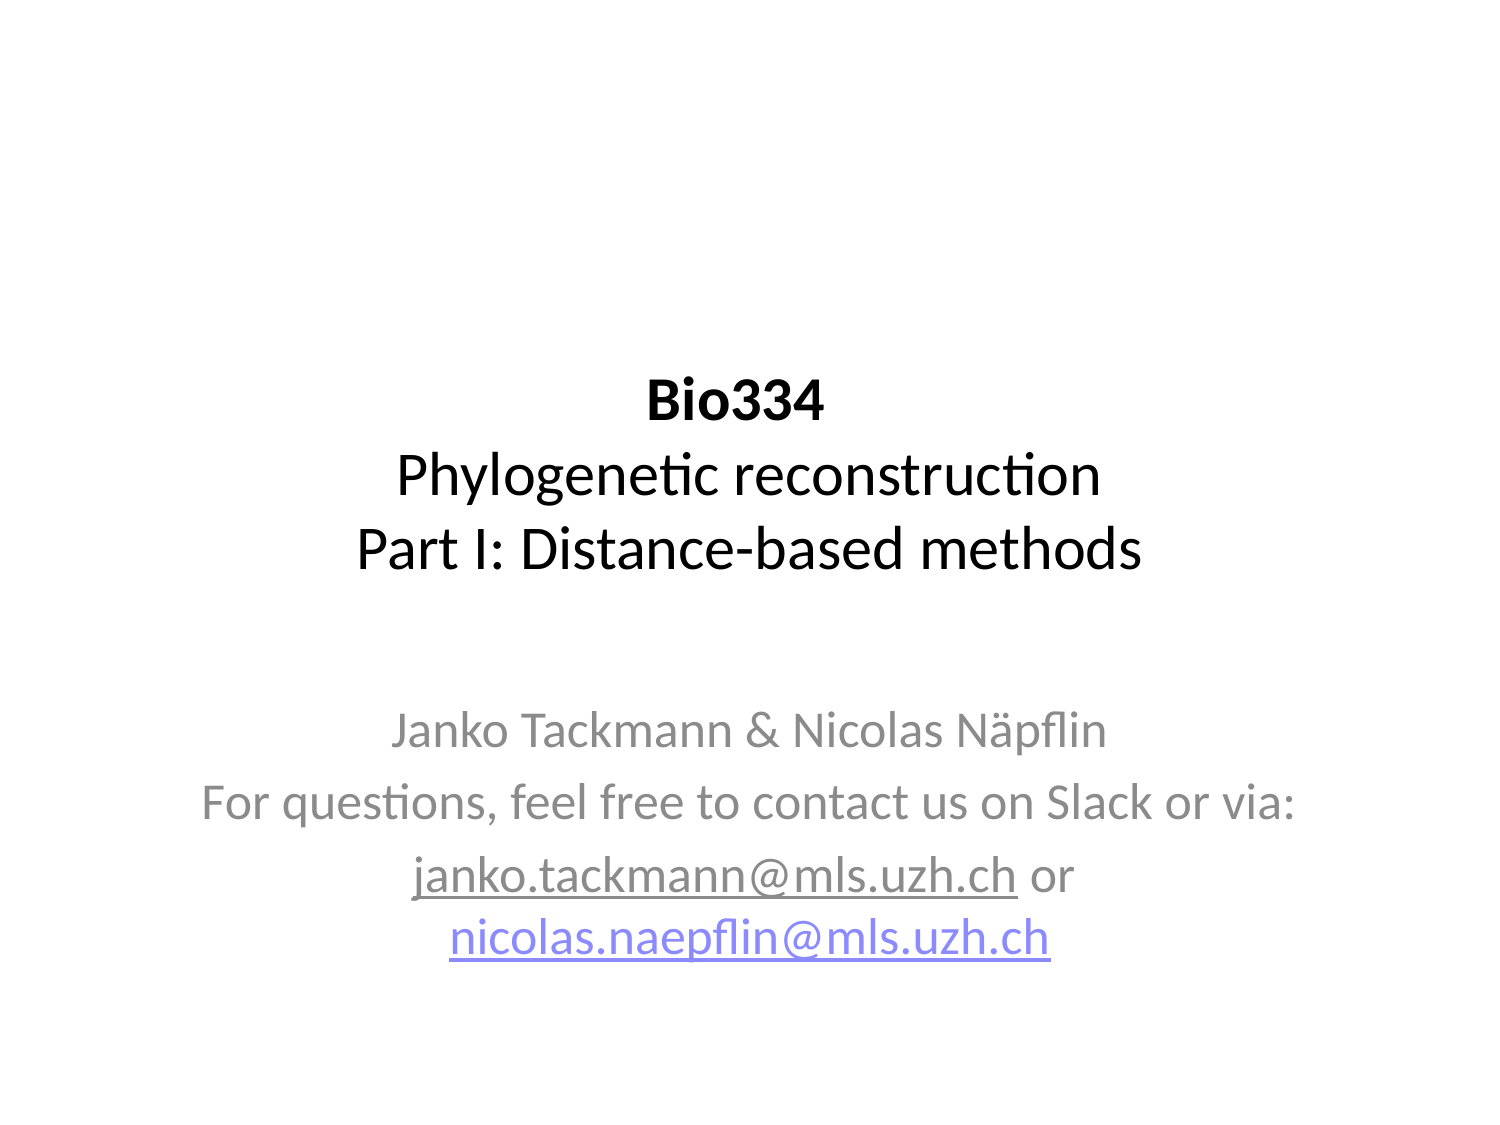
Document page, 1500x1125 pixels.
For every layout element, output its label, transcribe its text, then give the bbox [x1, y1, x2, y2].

title Bio334 Phylogenetic reconstruction Part I: Distance-based methods [112, 349, 1388, 591]
subtitle Janko Tackmann & Nicolas Näpflin For questions, feel free to contact us on Slack or via: janko.tackmann@mls.uzh.ch or nicolas.naepflin@mls.uzh.ch [168, 687, 1332, 975]
